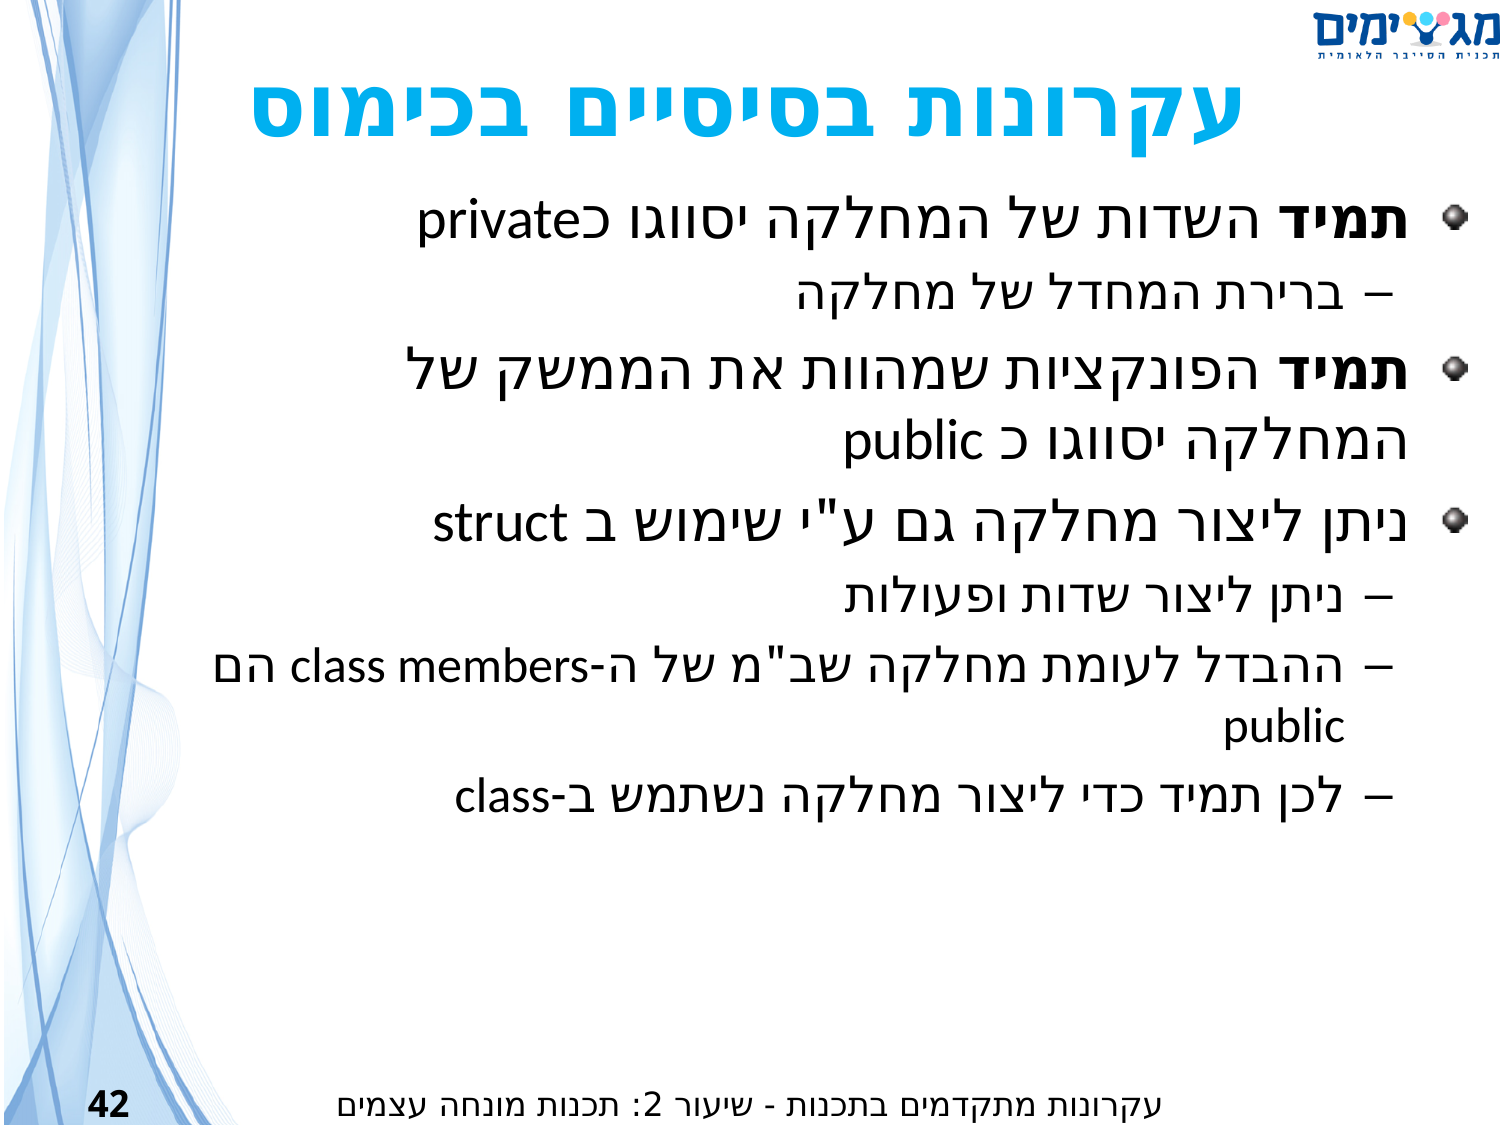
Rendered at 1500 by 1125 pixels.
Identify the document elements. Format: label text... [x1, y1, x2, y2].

picture [1438, 200, 1468, 230]
picture [4, 0, 254, 1125]
list עקרונות בסיסיים בכימוס [190, 0, 1306, 163]
picture [1438, 352, 1468, 381]
picture [1306, 0, 1500, 87]
picture [1438, 503, 1468, 533]
list תמיד השדות של המחלקה יסווגו כprivate ברירת המחדל של מחלקה תמיד הפונקציות שמהוות את הממשק של המחלקה יסווגו כ public ניתן ליצור מחלקה גם ע"י שימוש ב struct ניתן ליצור שדות ופעולות ההבדל לעומת מחלקה שב"מ של ה-class members הם public לכן תמיד כדי ליצור מחלקה נשתמש ב-class [170, 172, 1483, 1073]
